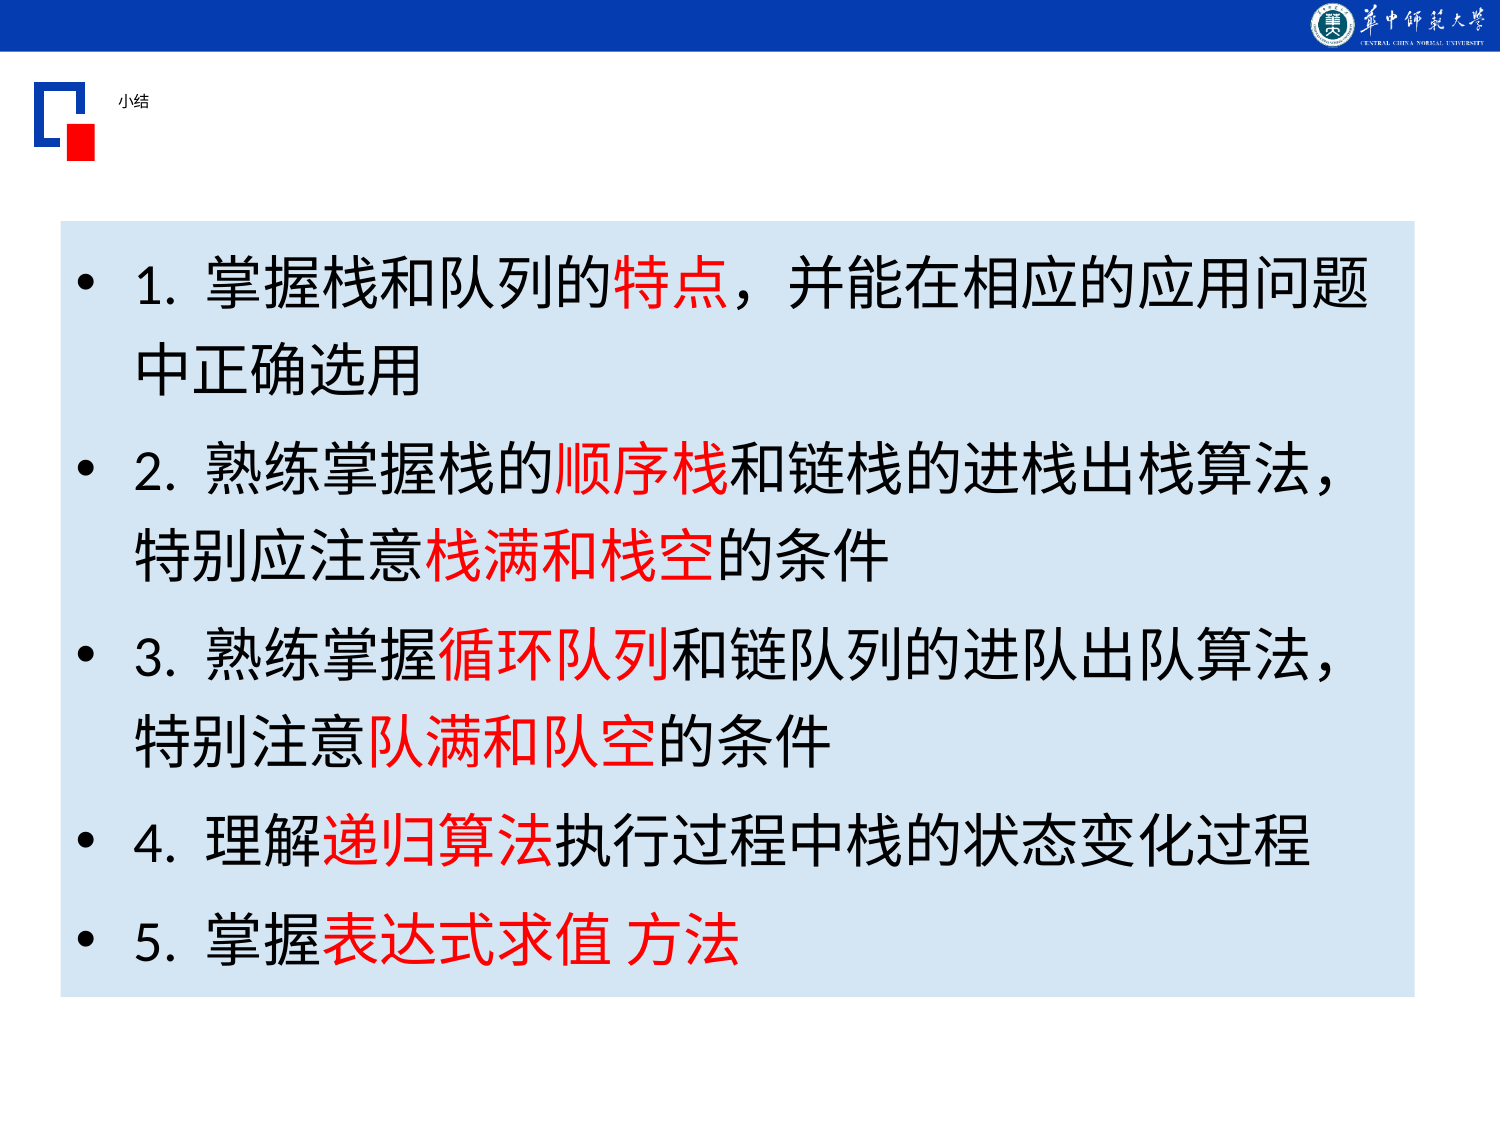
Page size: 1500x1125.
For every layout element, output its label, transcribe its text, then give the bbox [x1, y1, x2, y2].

list 1. 掌握栈和队列的特点，并能在相应的应用问题中正确选用 2. 熟练掌握栈的顺序栈和链栈的进栈出栈算法，特别应注意栈满和栈空的条件 3. 熟练掌握循环队列和链队列的进队出队算法，特别注意队满和队空的条件 4. 理解递归算法执行过程中栈的状态变化过程 5. 掌握表达式求值 方法 [60, 221, 1415, 998]
picture [1310, 2, 1486, 48]
title 小结 [103, 61, 1397, 162]
